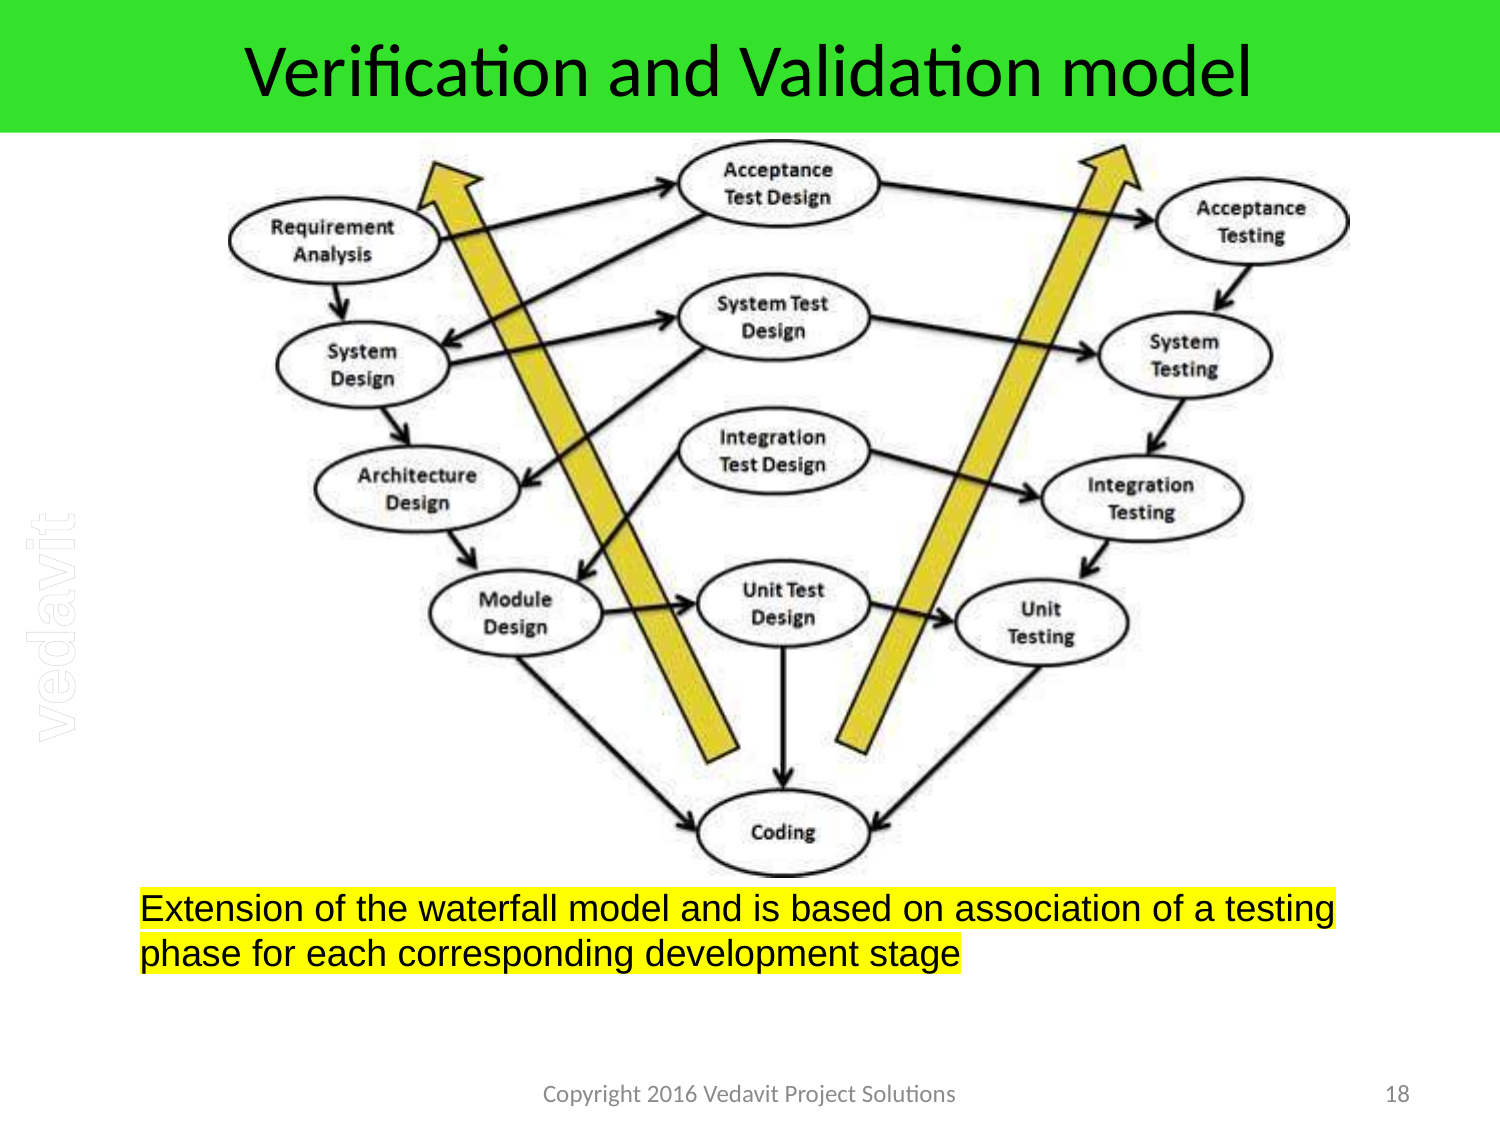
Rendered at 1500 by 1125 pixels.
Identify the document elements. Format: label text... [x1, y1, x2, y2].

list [228, 139, 1350, 879]
title Verification and Validation model [0, 0, 1500, 133]
footer Copyright 2016 Vedavit Project Solutions [512, 1062, 988, 1123]
text_box Extension of the waterfall model and is based on association of a testing phase for each corresponding development stage [125, 876, 1453, 981]
slide_number 18 [1074, 1062, 1425, 1123]
